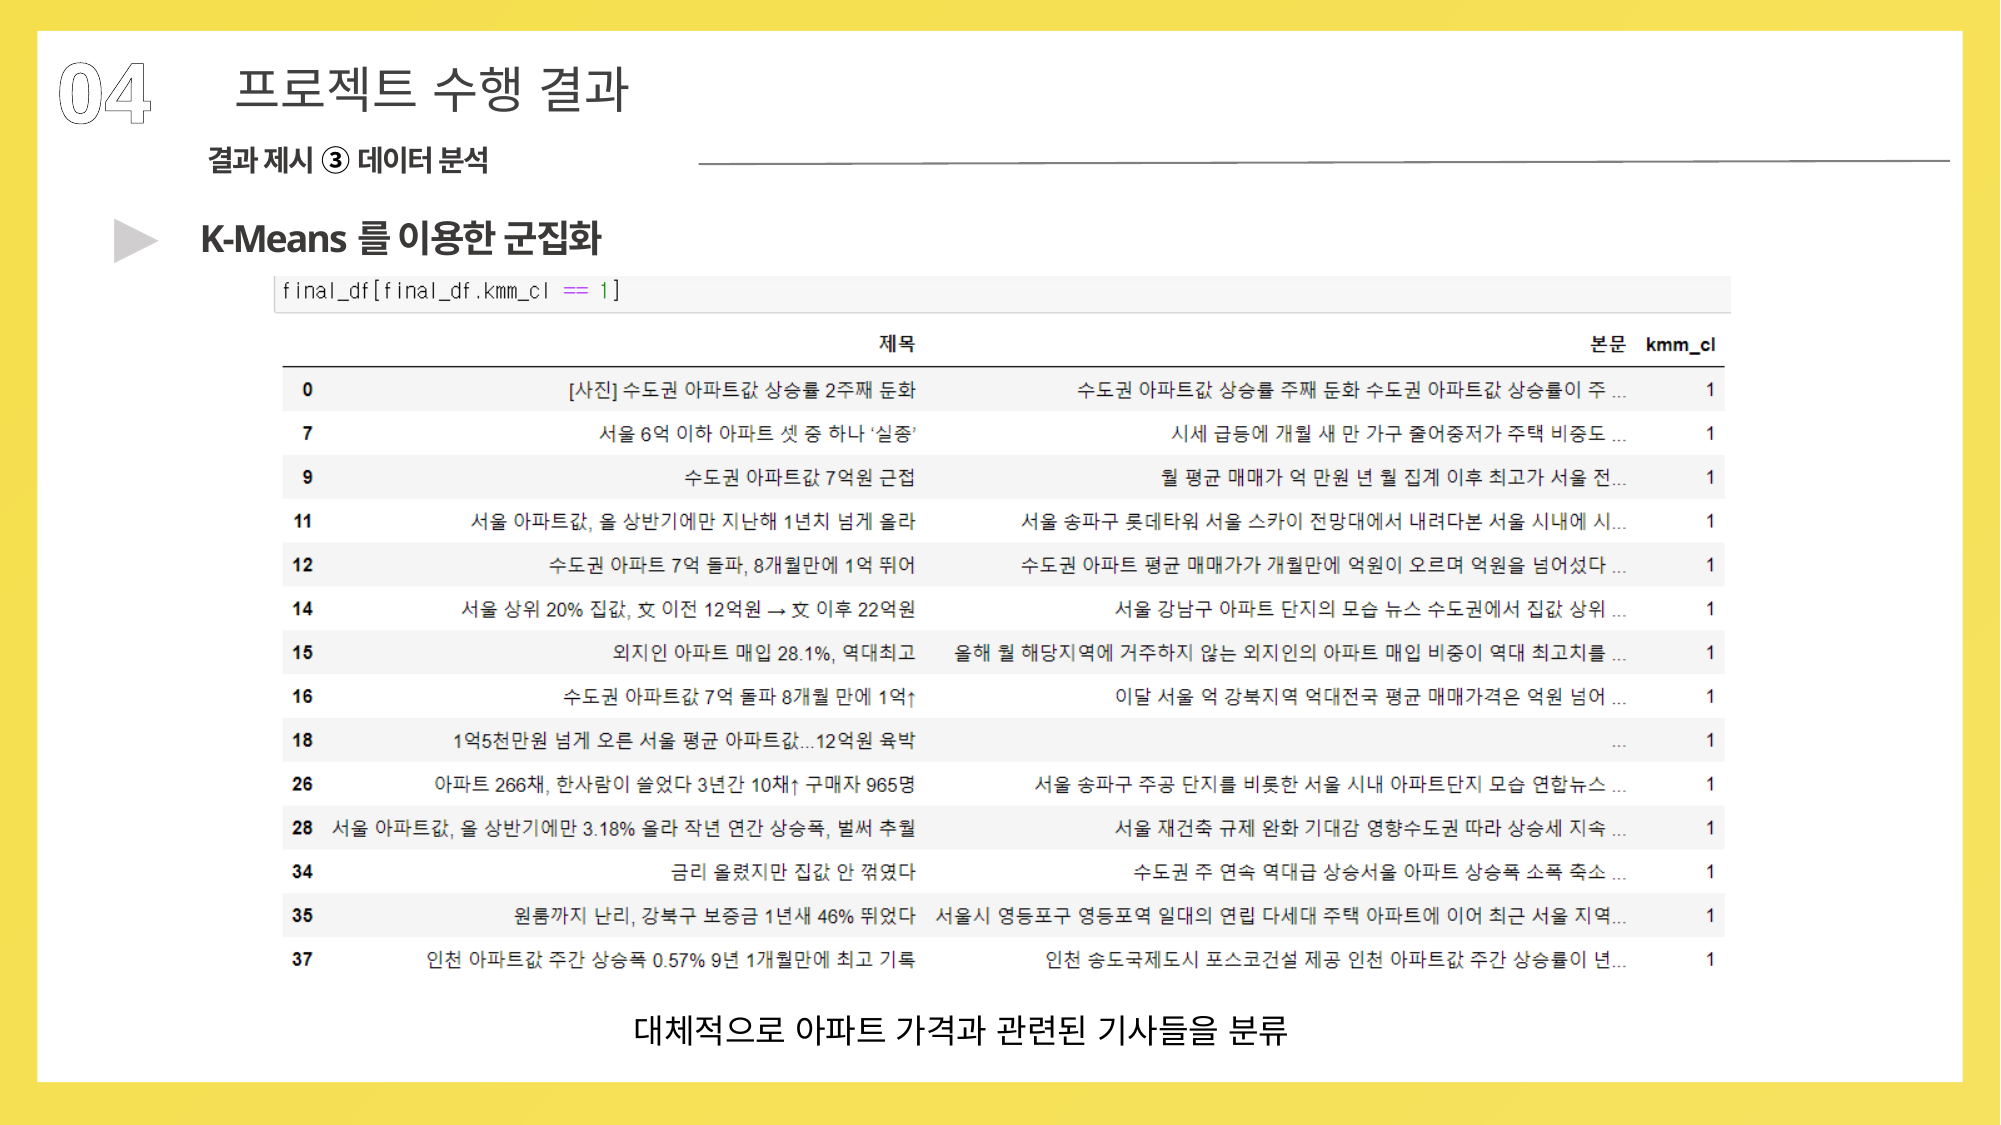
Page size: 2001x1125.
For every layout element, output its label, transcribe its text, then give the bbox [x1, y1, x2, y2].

text_box 04 [41, 32, 233, 148]
text_box ▶ [100, 190, 183, 276]
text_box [698, 160, 1951, 165]
text_box 결과 제시 ③ 데이터 분석 [193, 134, 652, 185]
text_box [36, 30, 1964, 1083]
text_box K-Means를 이용한 군집화 [184, 208, 1402, 268]
text_box 프로젝트 수행 결과 [220, 51, 647, 127]
picture [269, 276, 1731, 981]
text_box 대체적으로 아파트 가격과 관련된 기사들을 분류 [619, 1002, 1381, 1058]
